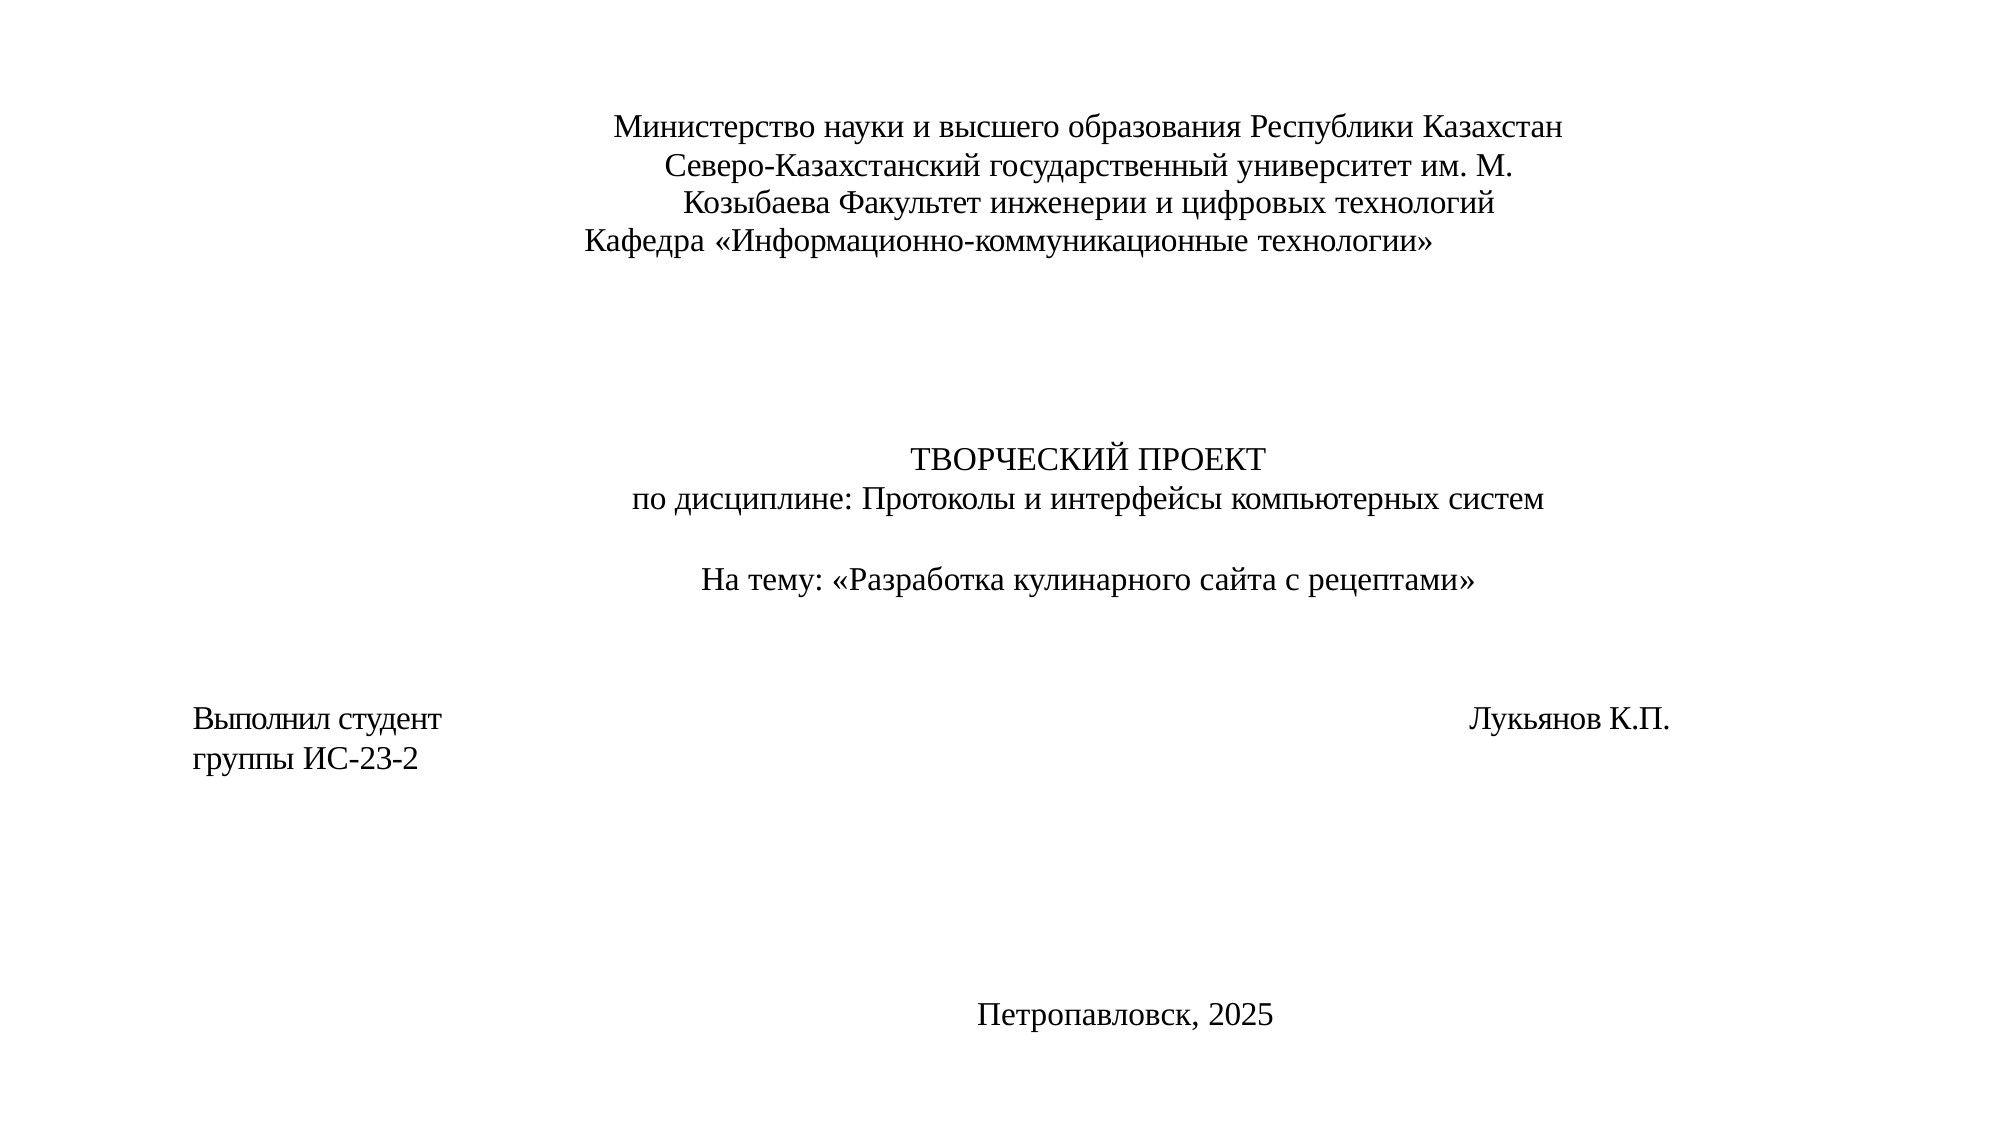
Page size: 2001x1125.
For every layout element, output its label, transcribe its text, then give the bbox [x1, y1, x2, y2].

table_header Министерство науки и высшего образования Республики Казахстан Северо-Казахстанский государственный университет им. М. Козыбаева Факультет инженерии и цифровых технологий Кафедра «Информационно-коммуникационные технологии» [188, 112, 1675, 326]
table_cell Петропавловск, 2025 [188, 857, 1675, 1033]
table_cell Выполнил студент группы ИС-23-2 [188, 612, 1060, 857]
table_cell ТВОРЧЕСКИЙ ПРОЕКТ по дисциплине: Протоколы и интерфейсы компьютерных систем На тему: «Разработка кулинарного сайта с рецептами» [188, 326, 1675, 612]
table_cell Лукьянов К.П. [1060, 612, 1675, 857]
